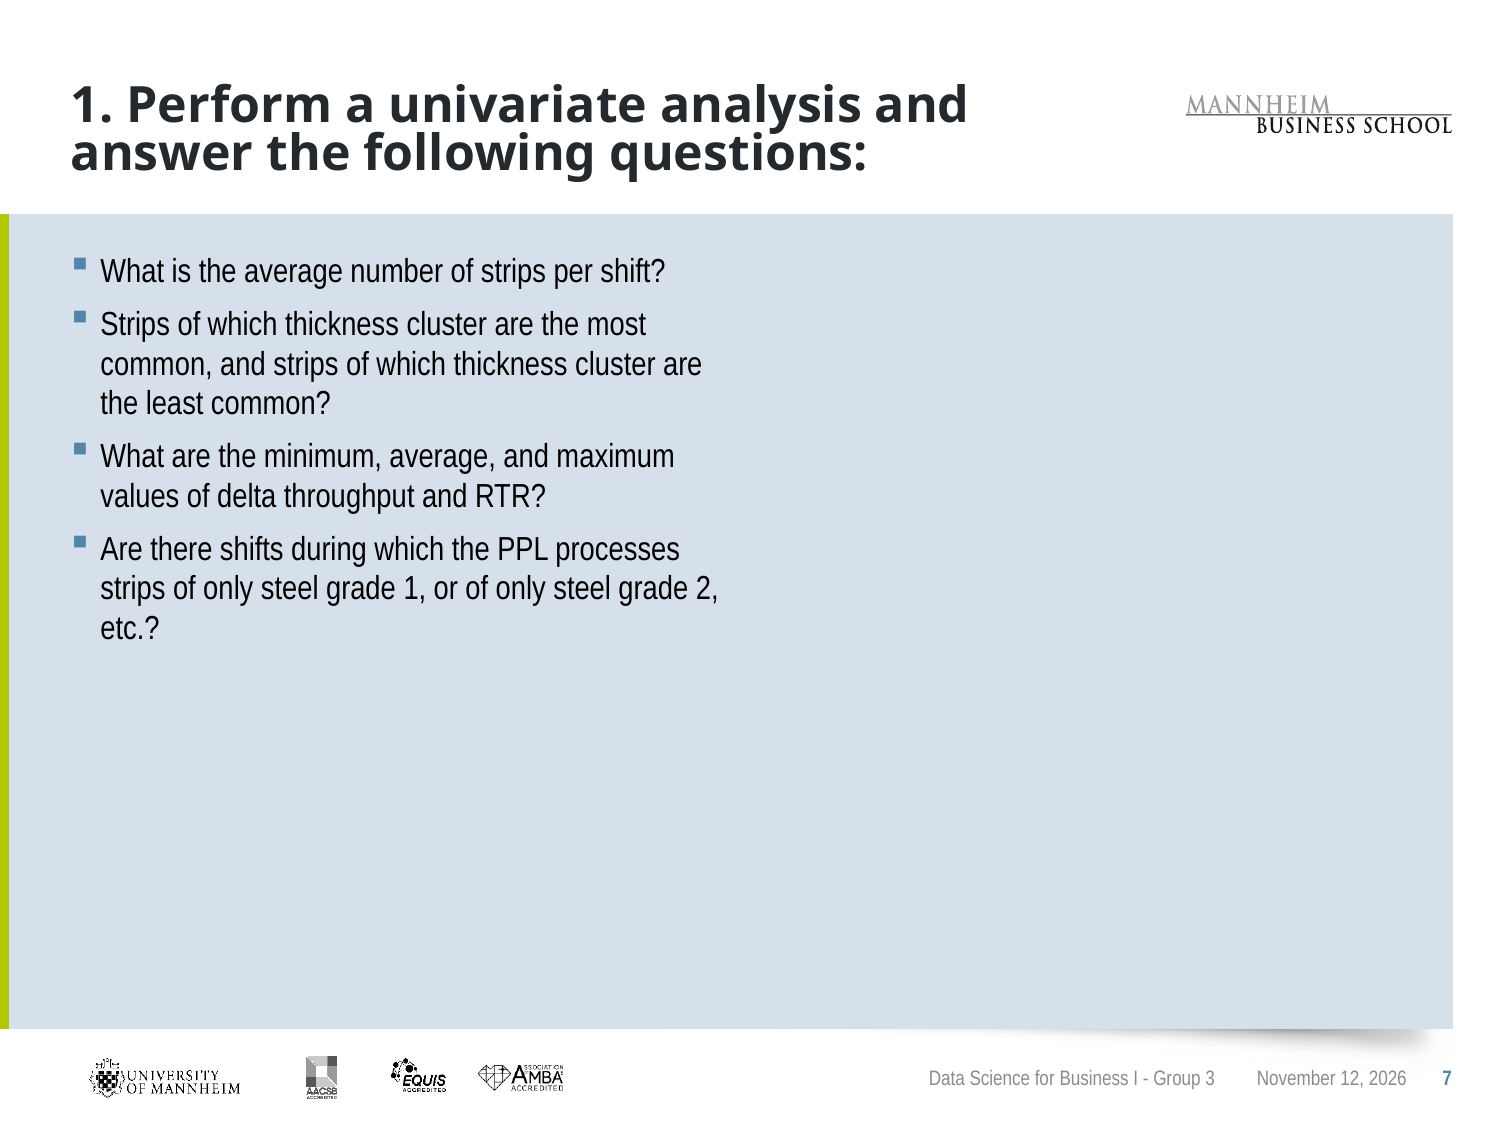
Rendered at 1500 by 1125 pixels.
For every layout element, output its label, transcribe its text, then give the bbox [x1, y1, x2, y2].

picture [306, 1056, 337, 1099]
picture [388, 1057, 449, 1093]
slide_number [1224, 1047, 1416, 1107]
footer Data Science for Business I - Group 3 [726, 1047, 1216, 1107]
title 1. Perform a univariate analysis and answer the following questions: [70, 84, 993, 204]
picture [476, 1064, 563, 1091]
slide_number 7 [1416, 1047, 1452, 1107]
picture [640, 1029, 1453, 1077]
list What is the average number of strips per shift? Strips of which thickness cluster are the most common, and strips of which thickness cluster are the least common? What are the minimum, average, and maximum values of delta throughput and RTR? Are there shifts during which the PPL processes strips of only steel grade 1, or of only steel grade 2, etc.? [70, 249, 762, 994]
picture [89, 1058, 240, 1098]
